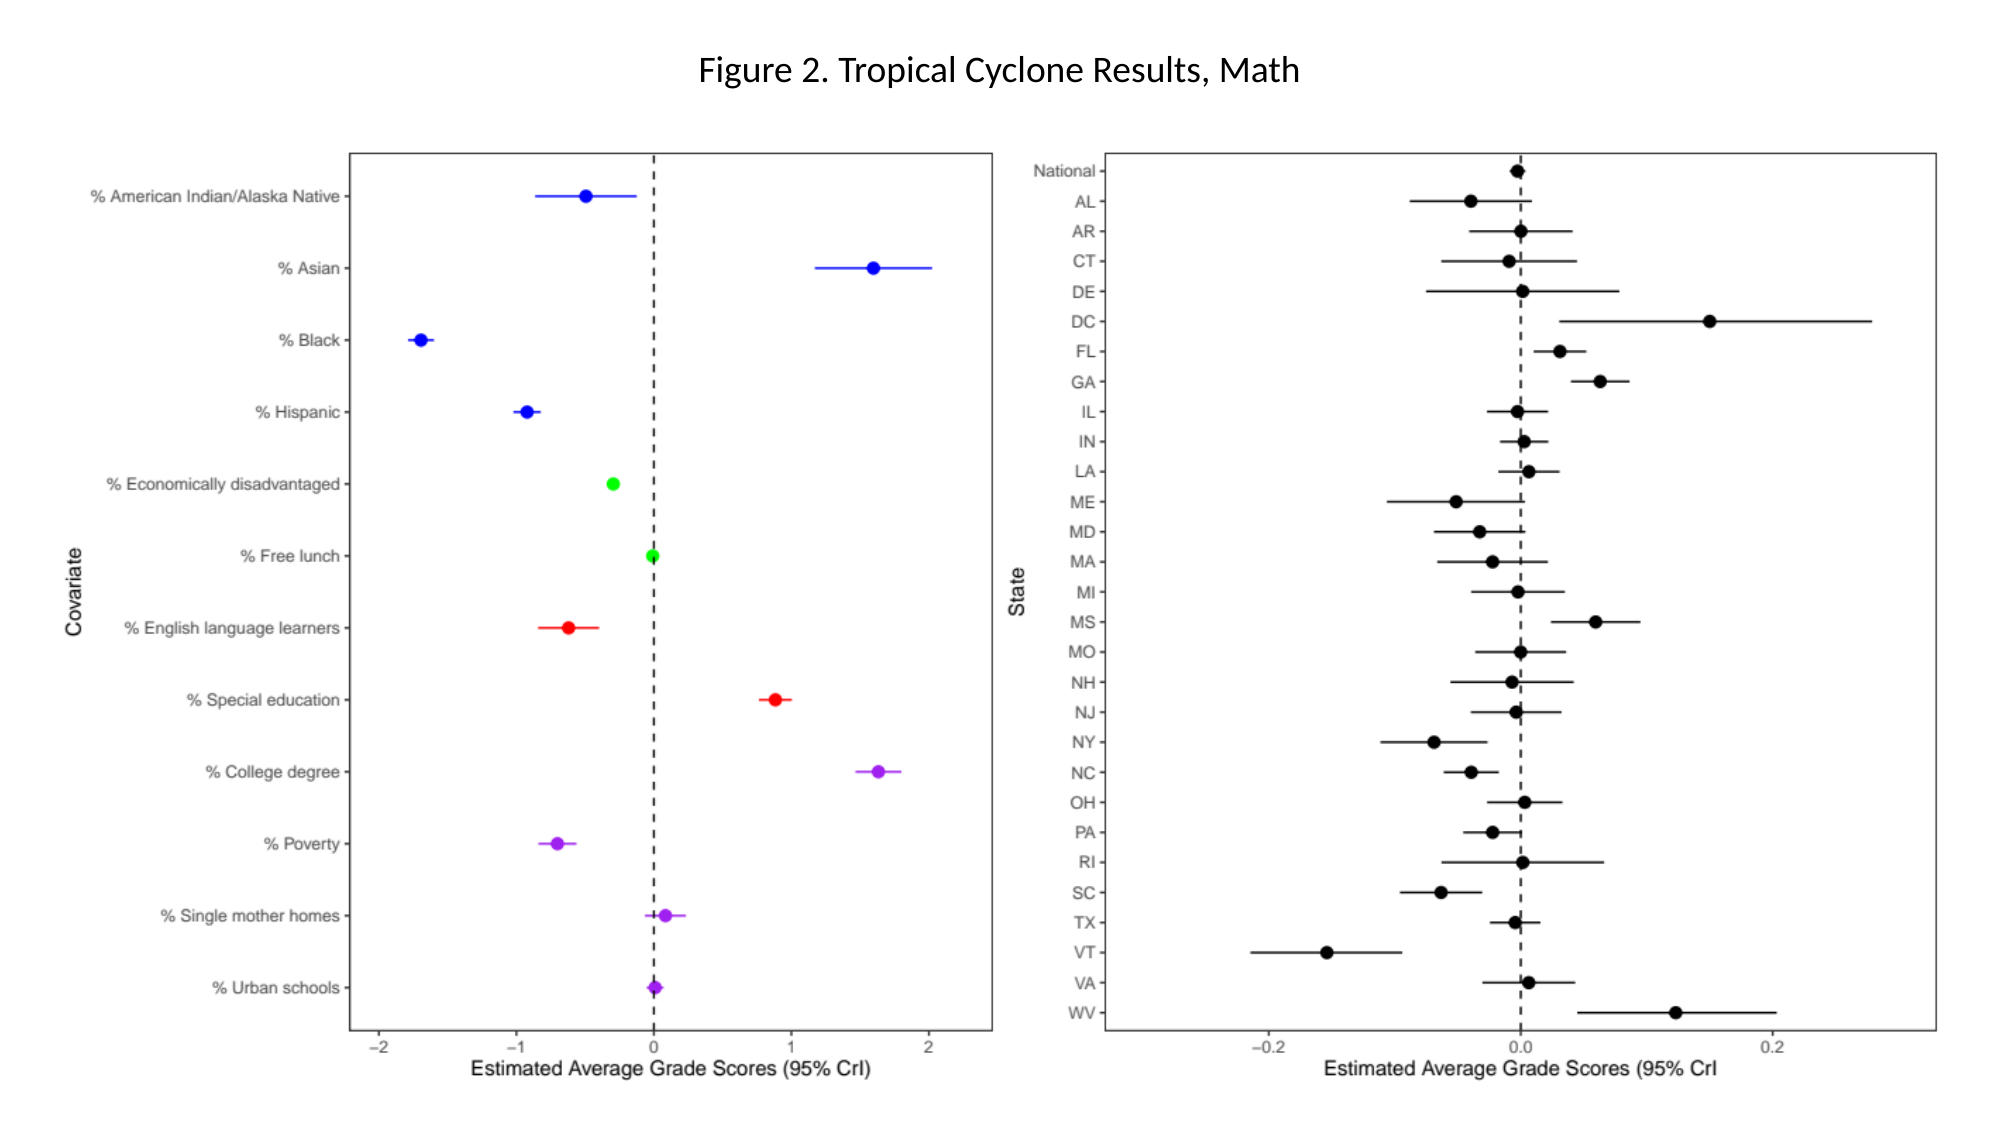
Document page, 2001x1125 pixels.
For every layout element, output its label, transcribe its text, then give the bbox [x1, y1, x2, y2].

picture [56, 143, 1944, 1088]
text_box Figure 2. Tropical Cyclone Results, Math [683, 37, 1317, 98]
